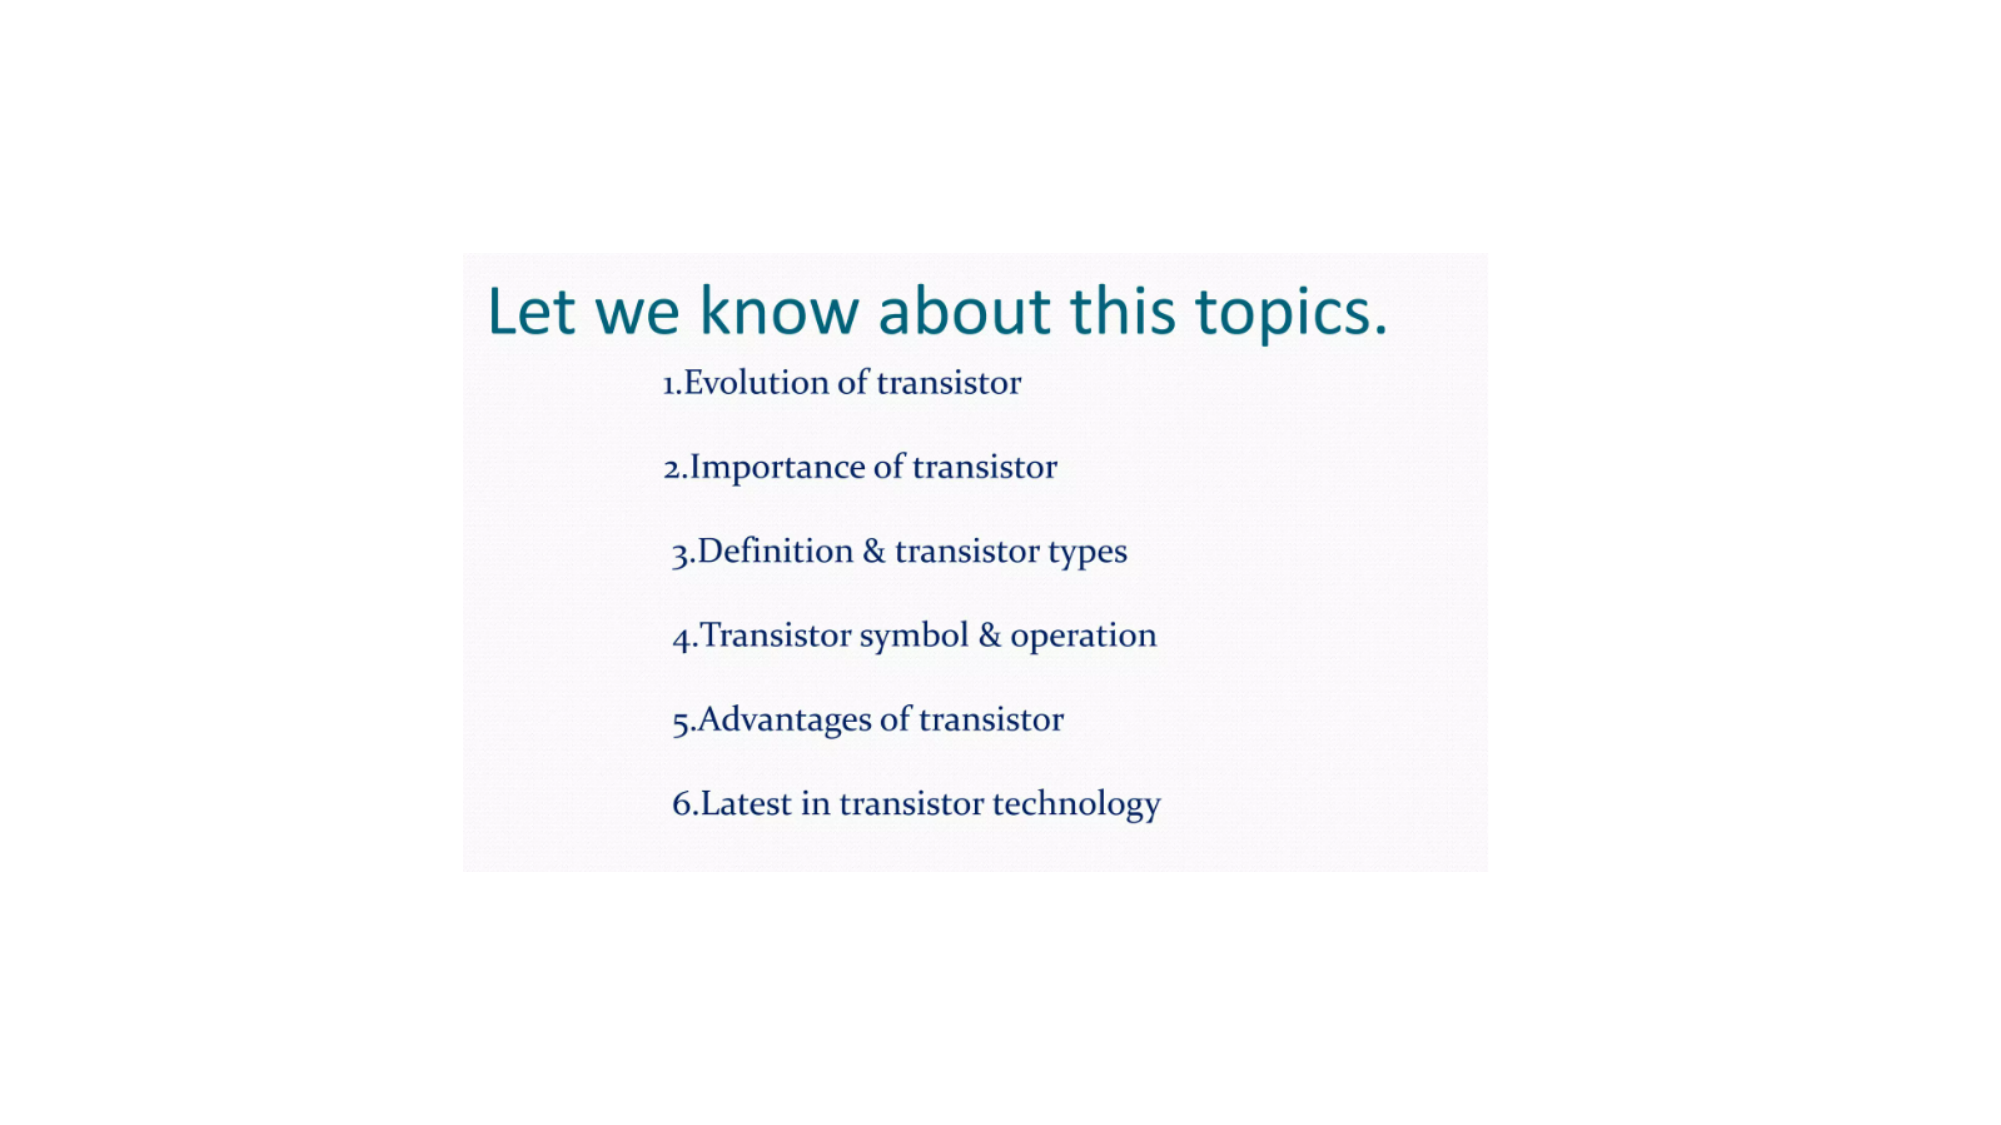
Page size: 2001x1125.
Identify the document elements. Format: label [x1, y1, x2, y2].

picture [463, 253, 1537, 872]
